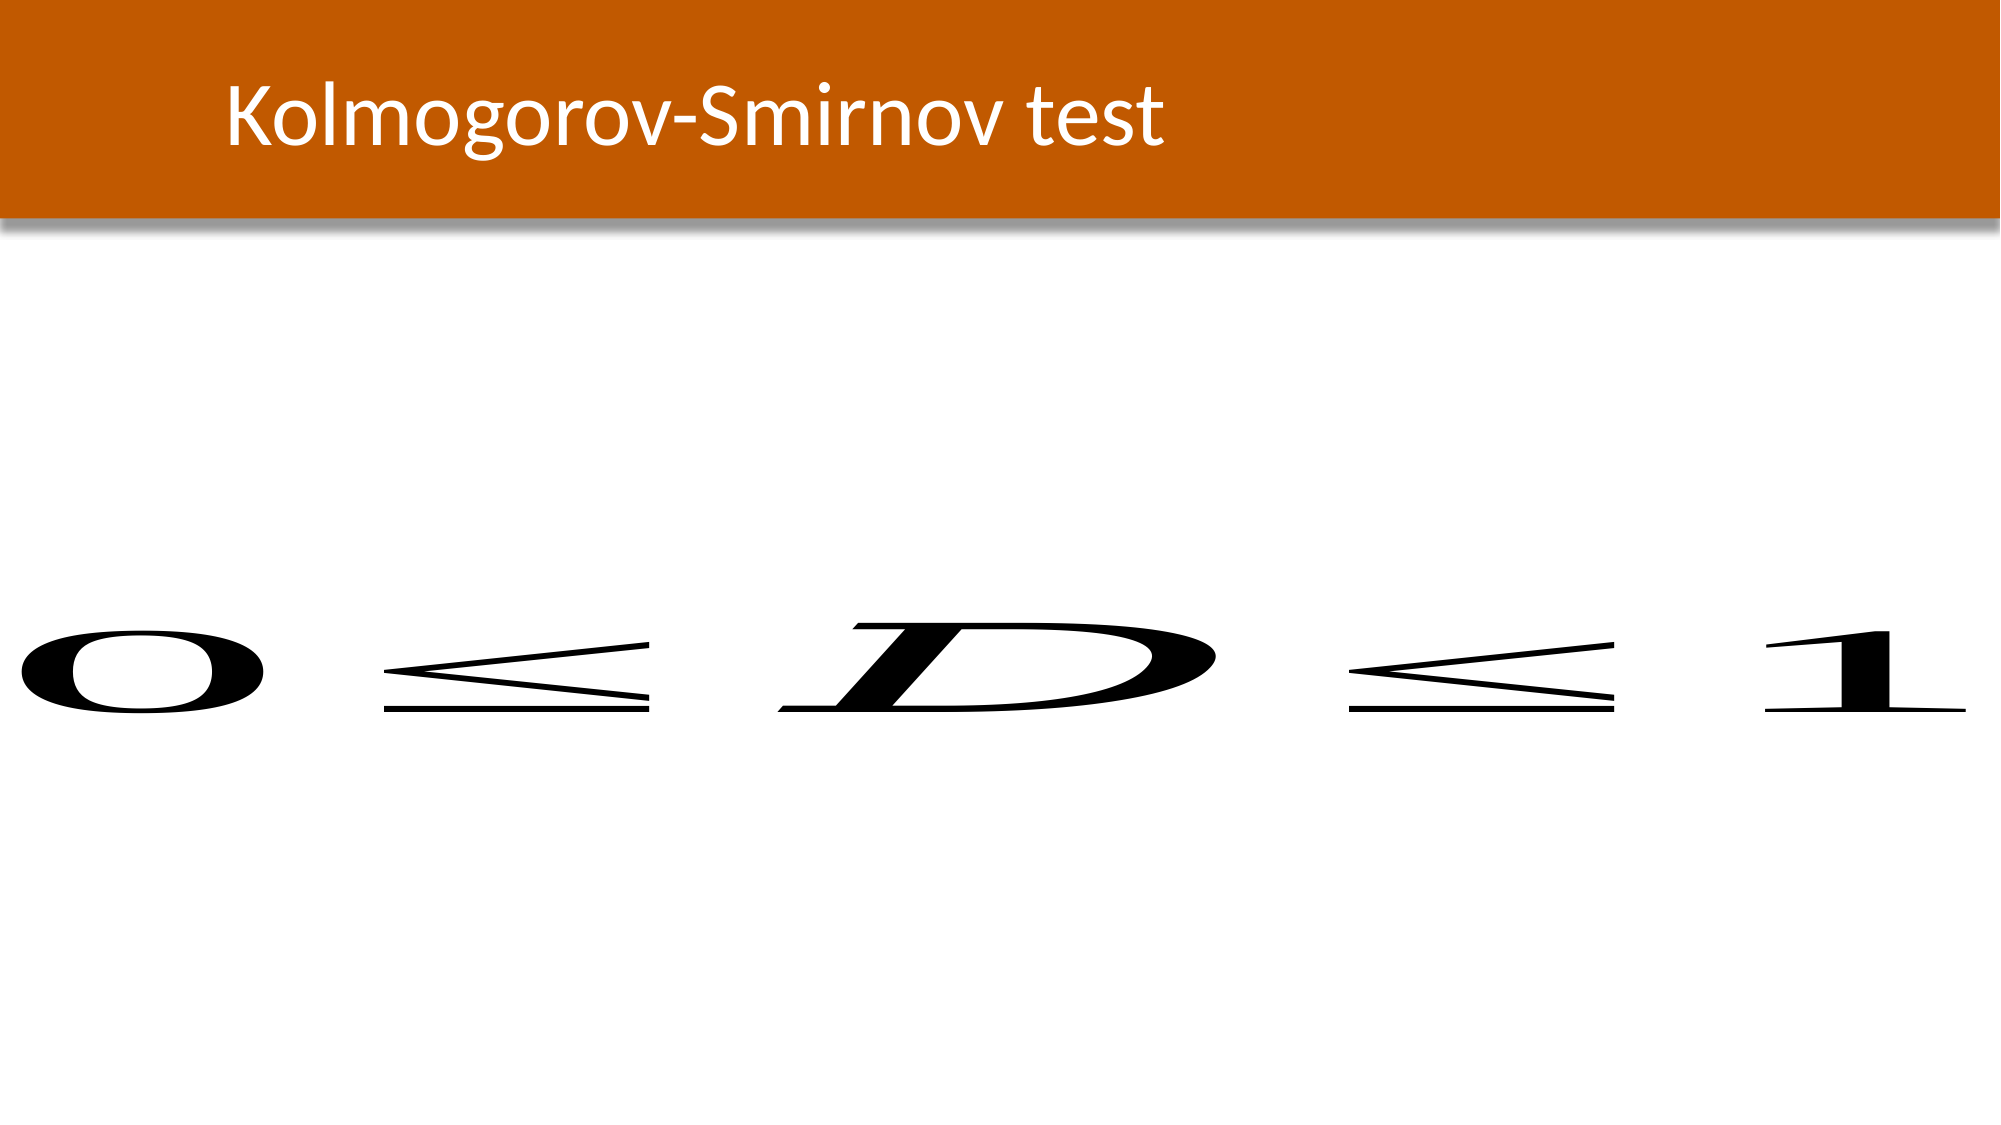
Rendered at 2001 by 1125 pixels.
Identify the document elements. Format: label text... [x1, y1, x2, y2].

text_box Kolmogorov-Smirnov test [210, 17, 2000, 201]
text_box [0, 0, 2000, 219]
